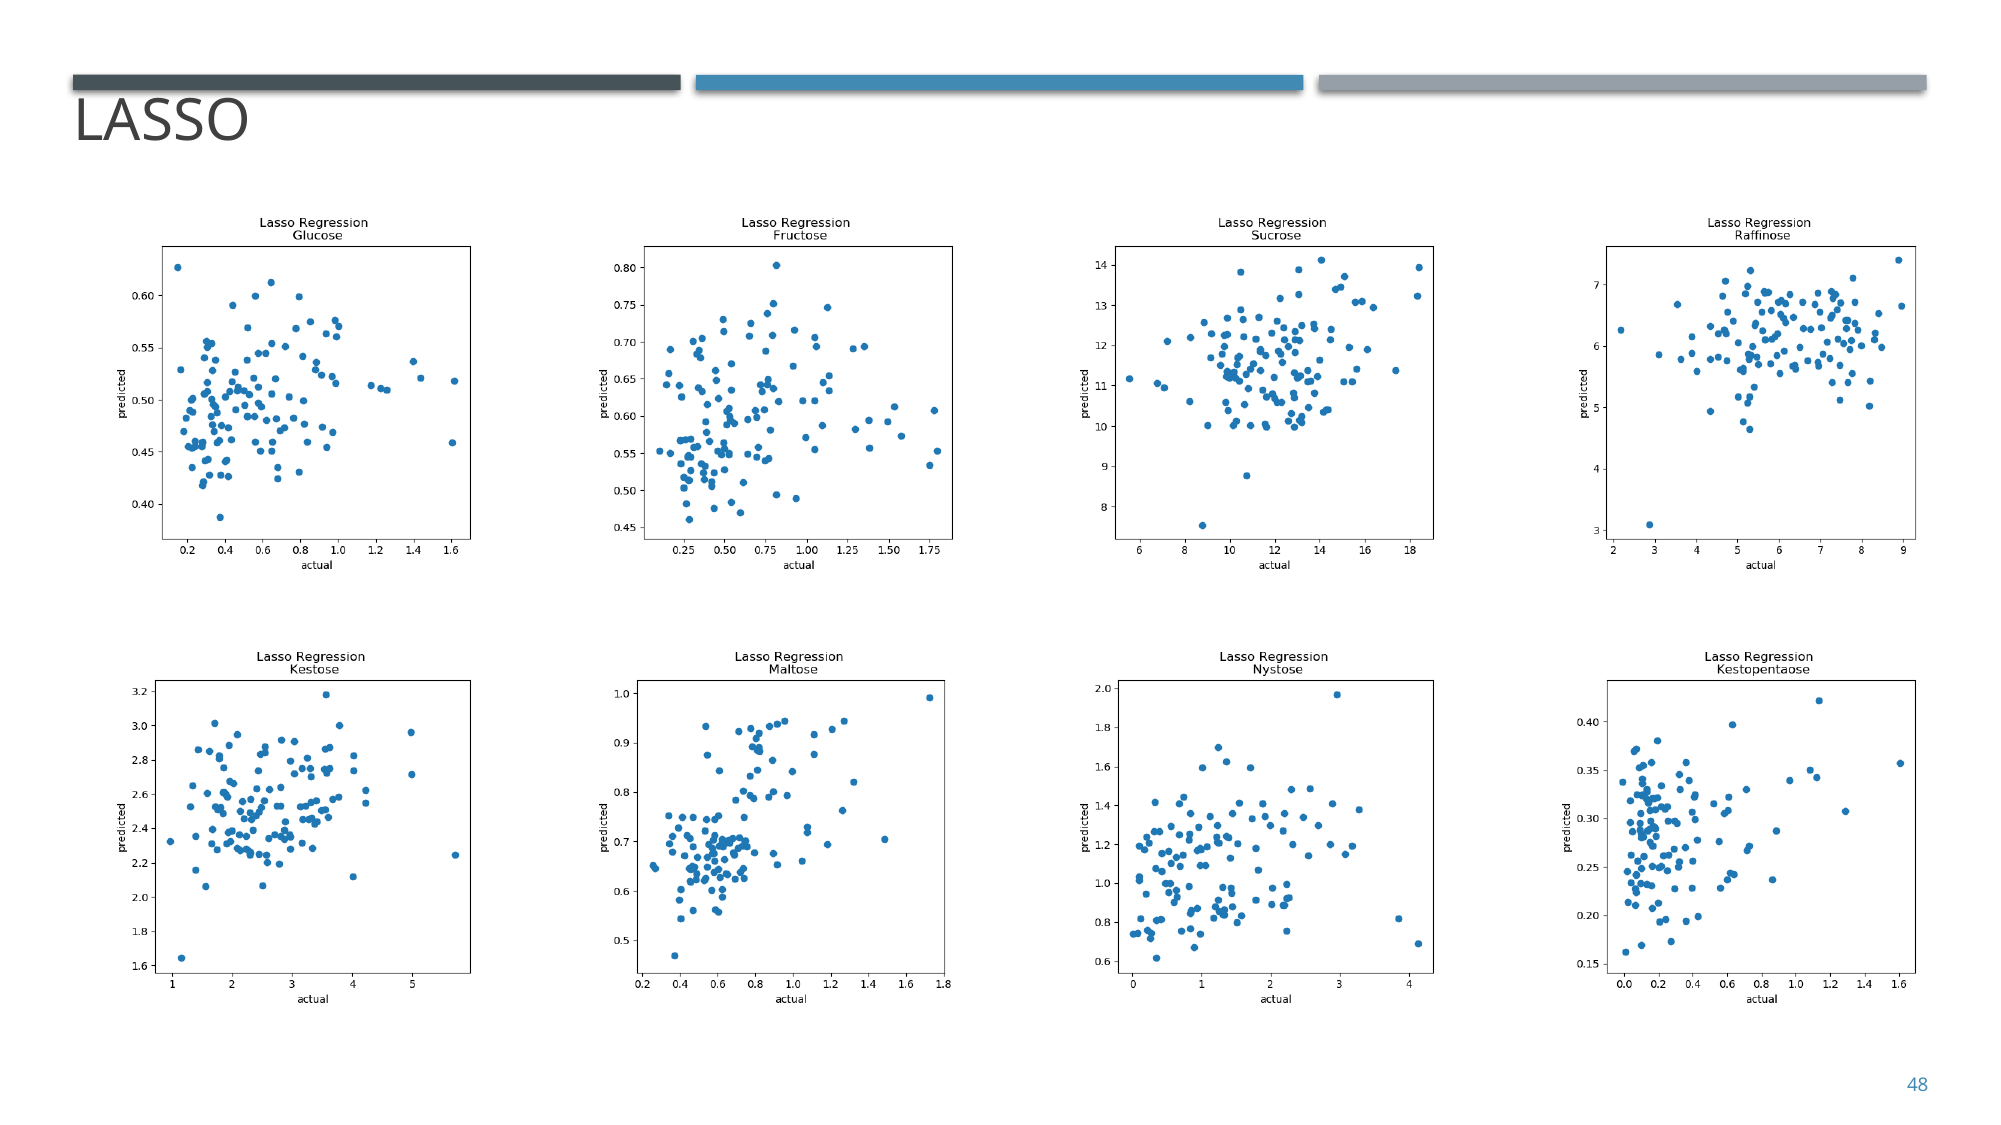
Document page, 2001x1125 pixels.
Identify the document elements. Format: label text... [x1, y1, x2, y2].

picture [1567, 205, 1926, 582]
picture [105, 205, 482, 582]
slide_number 48 [1770, 1055, 1944, 1116]
picture [586, 205, 963, 582]
picture [1549, 639, 1926, 1016]
picture [1068, 639, 1445, 1016]
picture [105, 639, 482, 1016]
picture [586, 639, 963, 1016]
picture [1068, 205, 1445, 582]
text_box Lasso [58, 75, 1210, 338]
